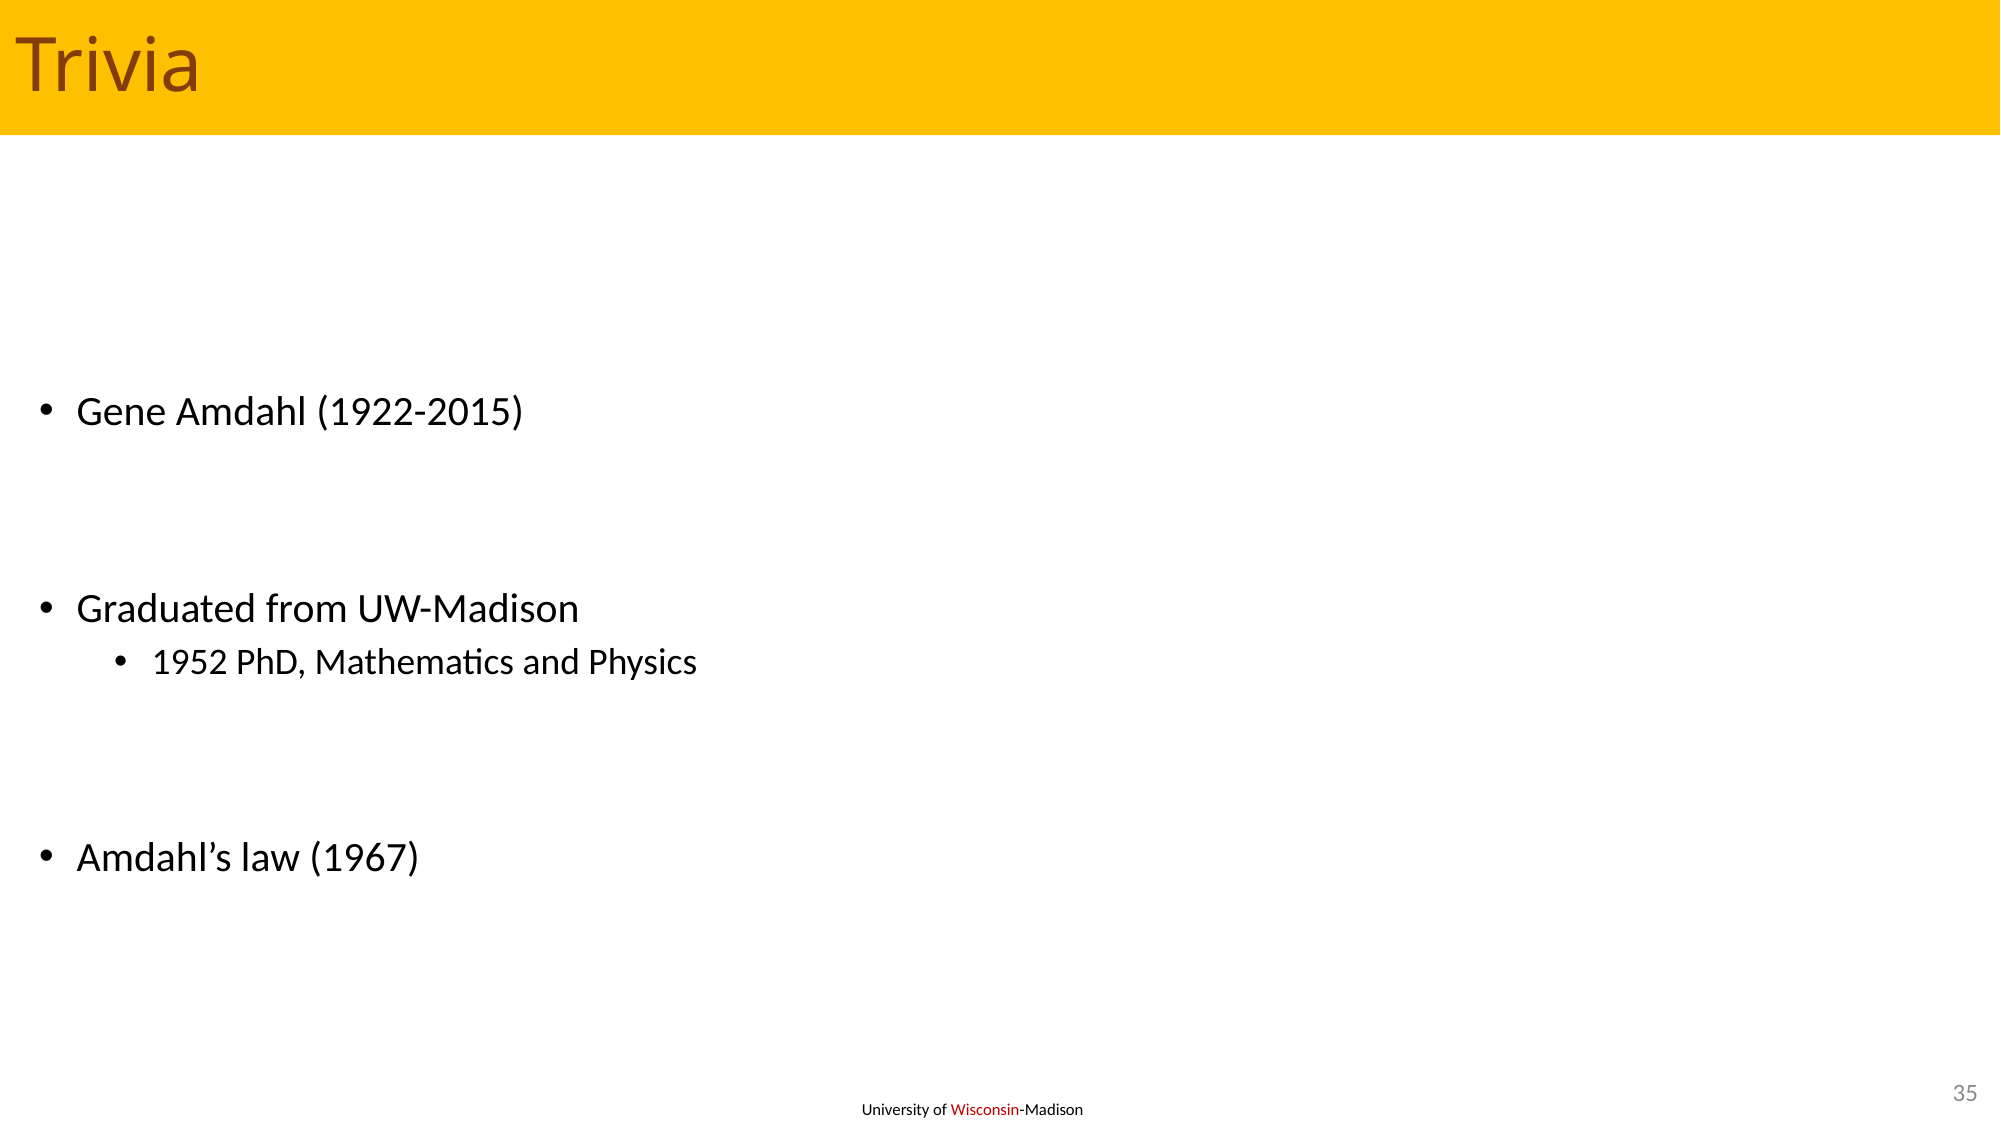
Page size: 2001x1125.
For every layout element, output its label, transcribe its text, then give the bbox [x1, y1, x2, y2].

title Trivia [0, 0, 2000, 136]
list Gene Amdahl (1922-2015) Graduated from UW-Madison 1952 PhD, Mathematics and Physics Amdahl’s law (1967) [24, 245, 1987, 1055]
slide_number 35 [1879, 1069, 1994, 1114]
